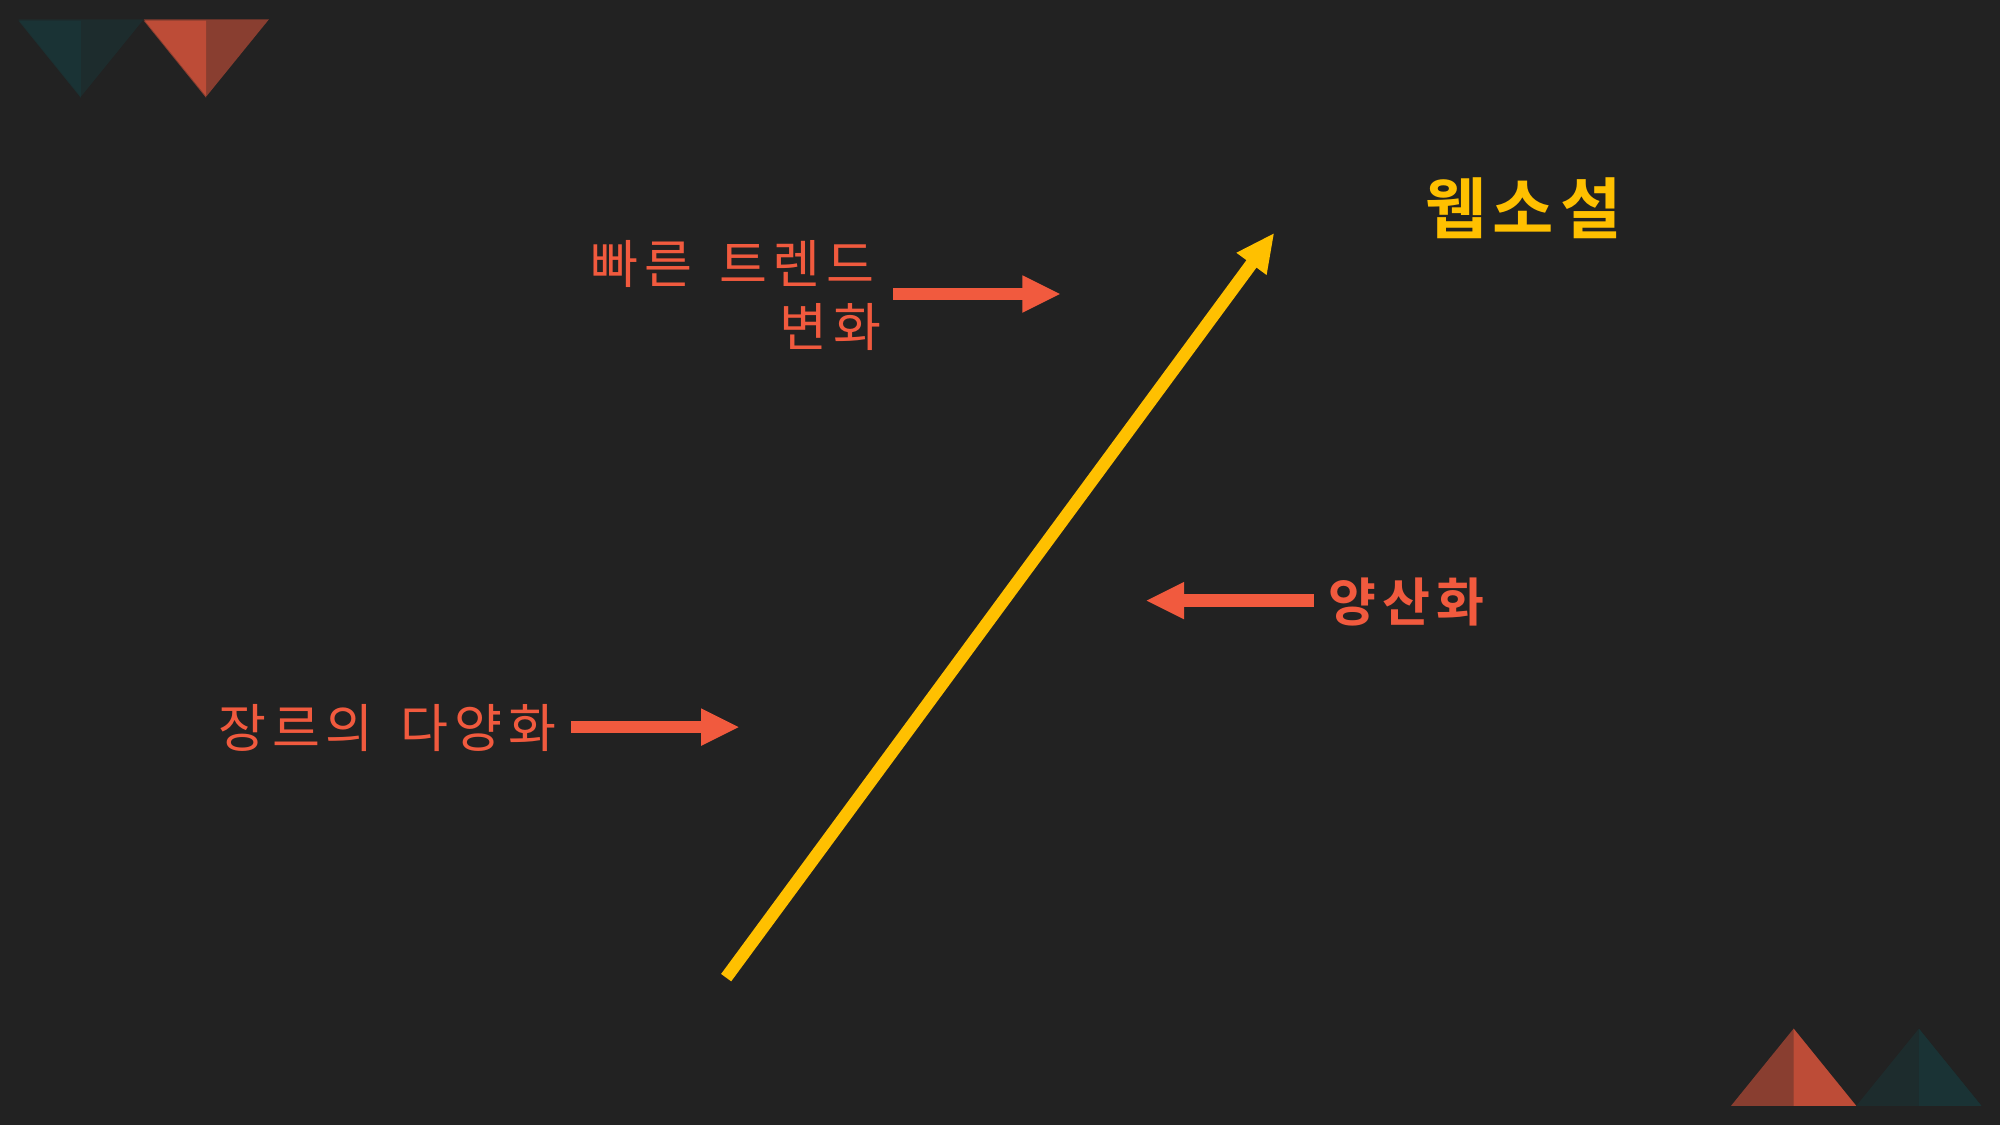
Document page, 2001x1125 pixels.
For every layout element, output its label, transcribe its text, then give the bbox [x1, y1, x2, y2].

text_box 장르의 다양화 [140, 688, 572, 766]
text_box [726, 233, 1274, 978]
text_box 웹소설 [1395, 159, 1652, 255]
text_box 빠른 트렌드 변화 [464, 224, 896, 364]
text_box 양산화 [1313, 562, 1734, 640]
